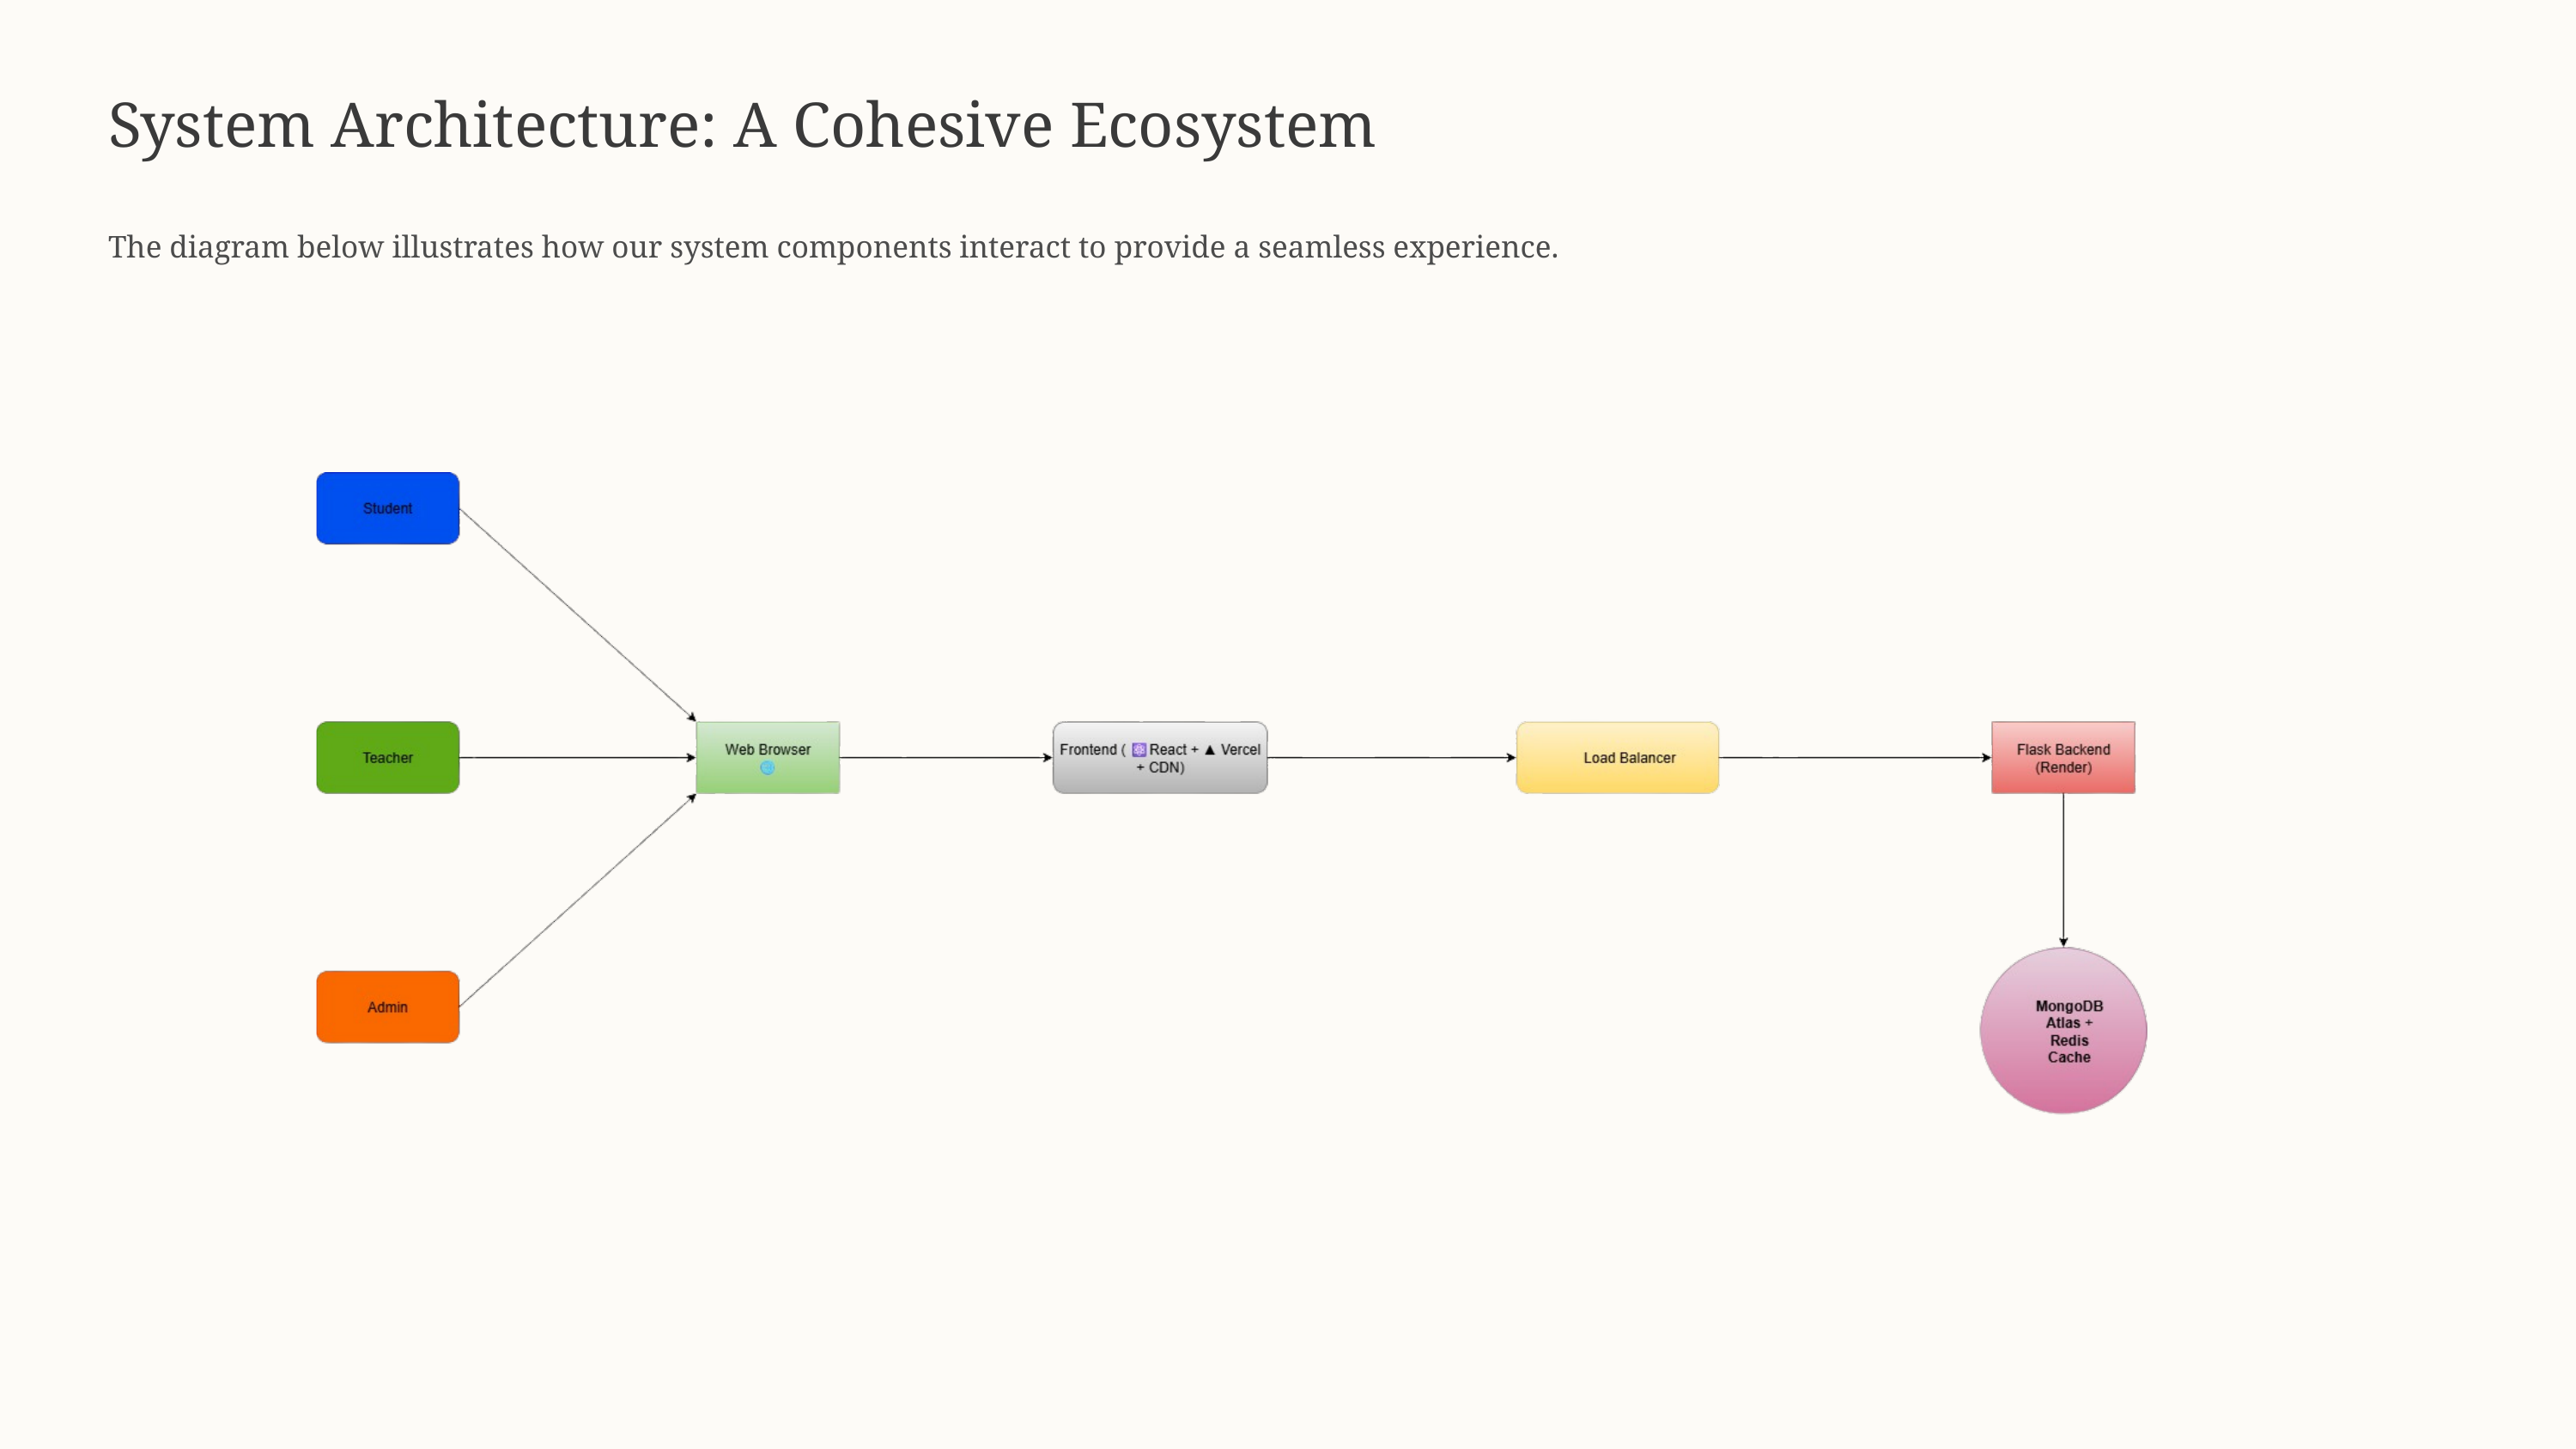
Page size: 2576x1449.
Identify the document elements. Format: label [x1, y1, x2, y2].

text_box [0, 0, 2576, 1449]
